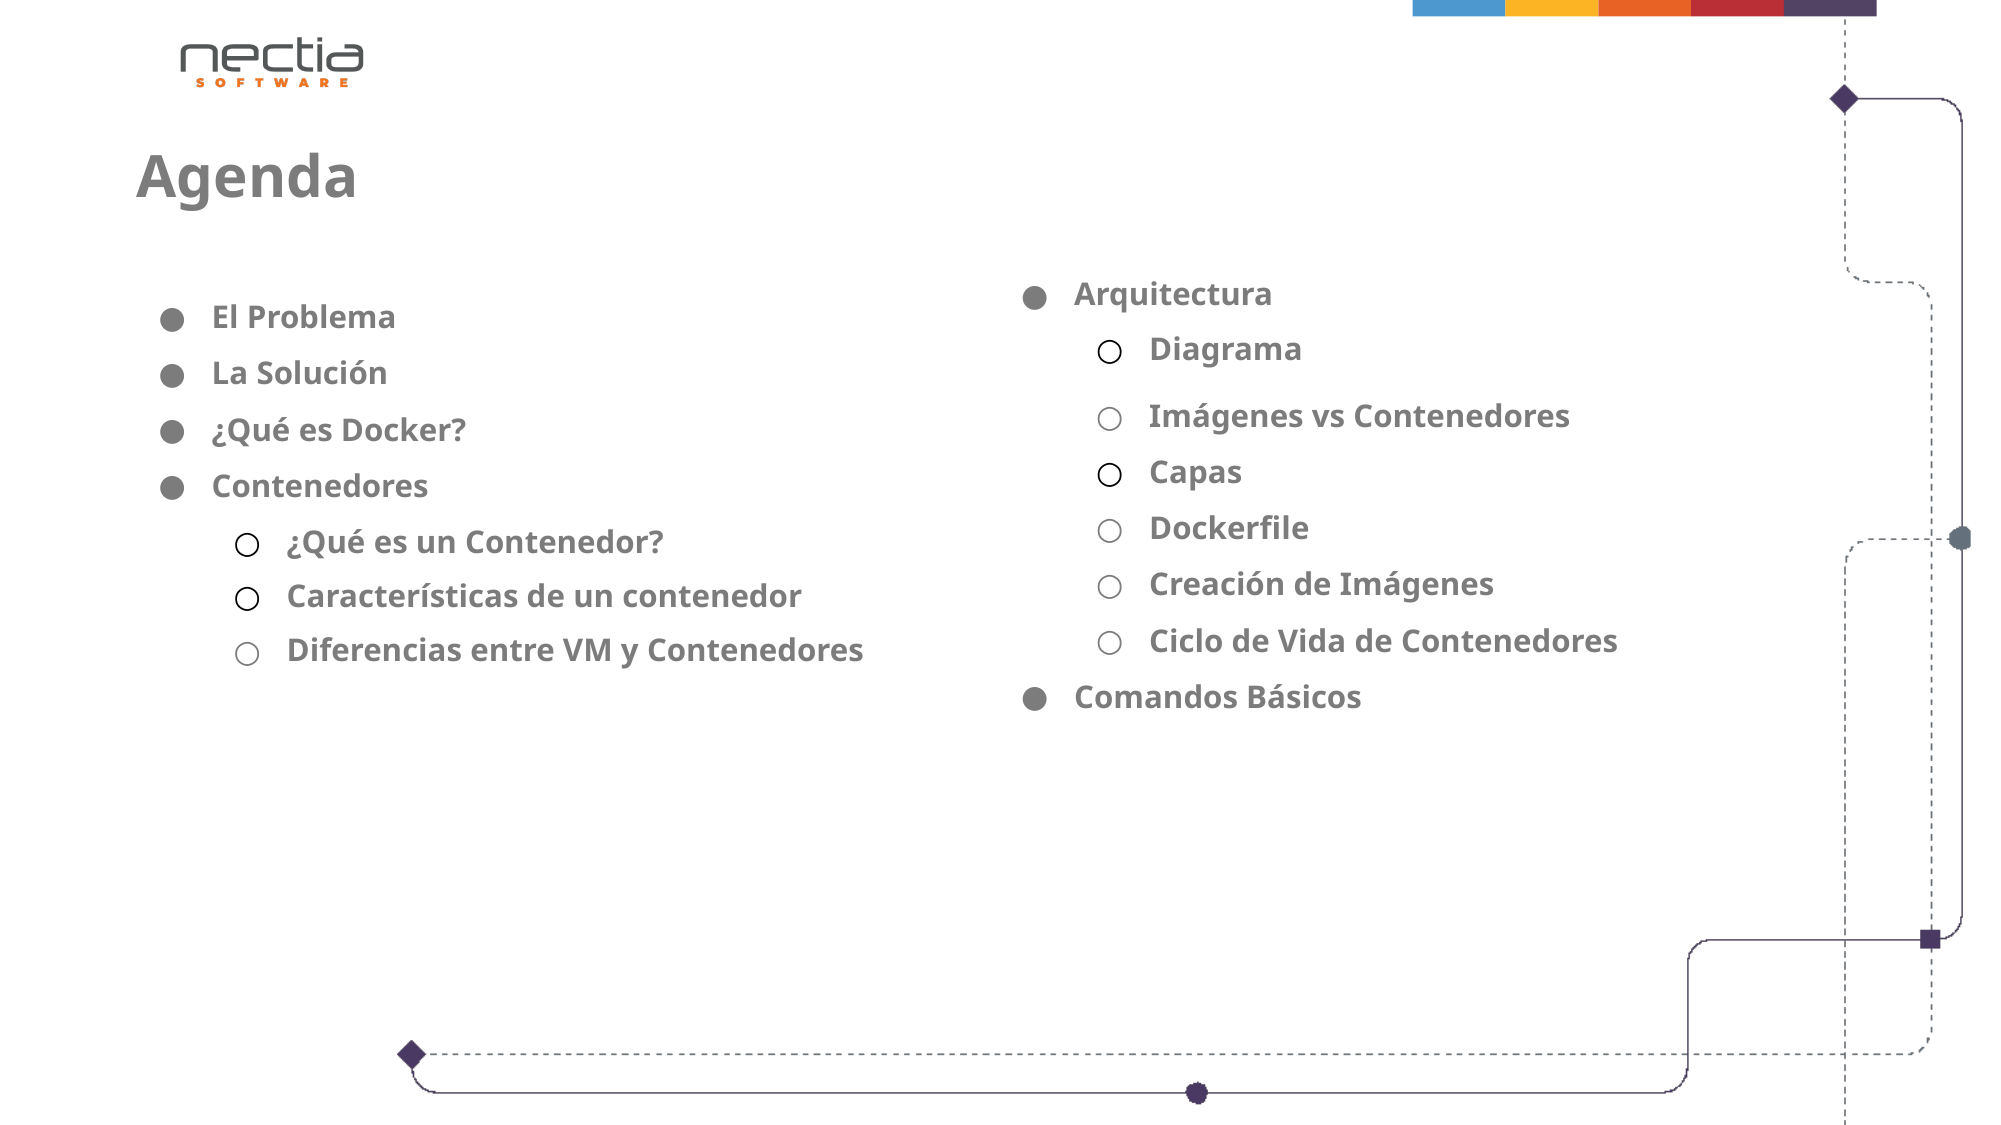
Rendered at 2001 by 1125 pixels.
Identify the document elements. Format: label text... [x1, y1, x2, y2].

list Agenda [121, 139, 1253, 228]
list El Problema La Solución ¿Qué es Docker? Contenedores ¿Qué es un Contenedor? Características de un contenedor Diferencias entre VM y Contenedores [121, 271, 897, 1003]
list Arquitectura Diagrama Imágenes vs Contenedores Capas Dockerfile Creación de Imágenes Ciclo de Vida de Contenedores Comandos Básicos [984, 271, 1760, 1025]
picture [180, 36, 364, 88]
picture [397, 9, 1971, 1125]
